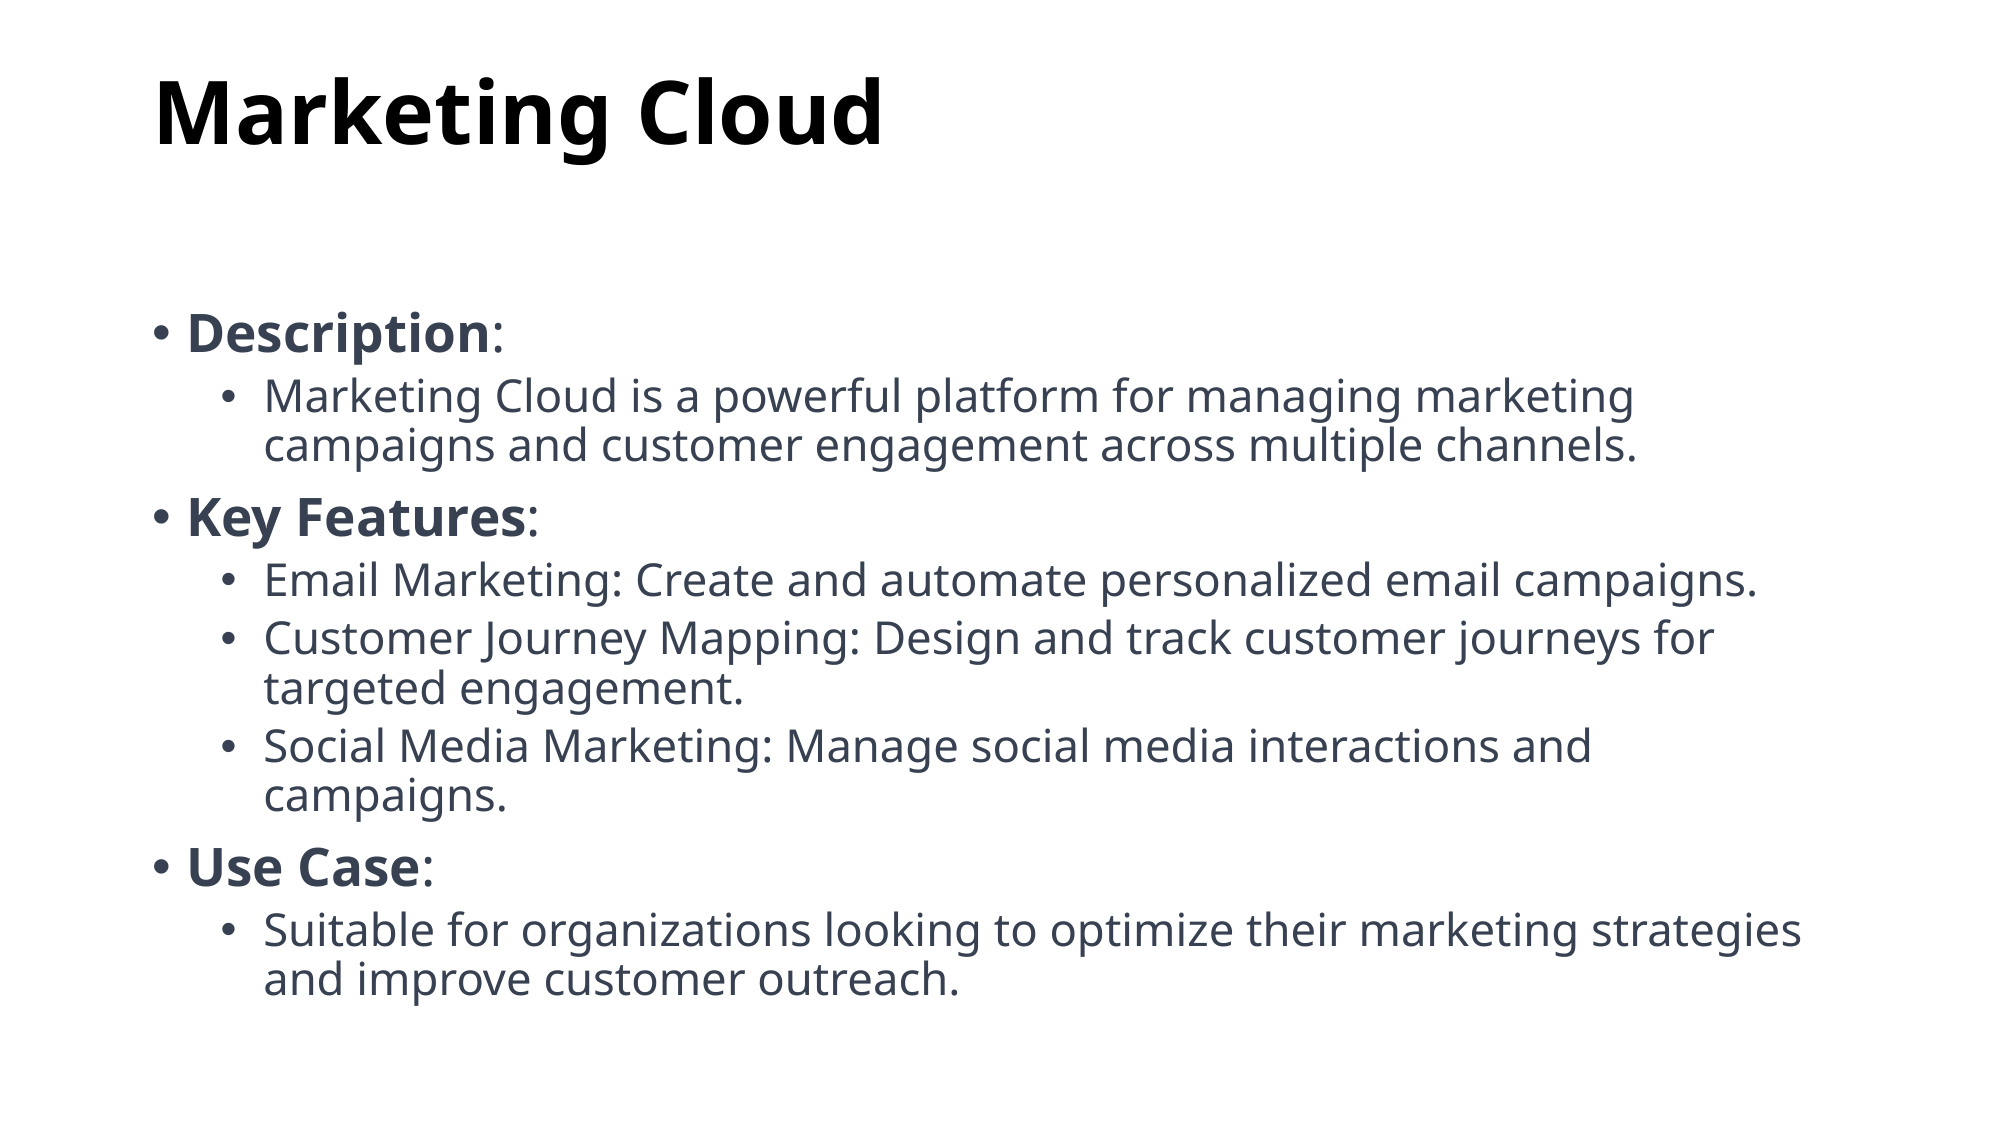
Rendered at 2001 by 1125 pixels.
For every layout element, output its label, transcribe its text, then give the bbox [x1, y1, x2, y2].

list Description: Marketing Cloud is a powerful platform for managing marketing campaigns and customer engagement across multiple channels. Key Features: Email Marketing: Create and automate personalized email campaigns. Customer Journey Mapping: Design and track customer journeys for targeted engagement. Social Media Marketing: Manage social media interactions and campaigns. Use Case: Suitable for organizations looking to optimize their marketing strategies and improve customer outreach. [137, 299, 1863, 1014]
title Marketing Cloud [137, 59, 1863, 278]
